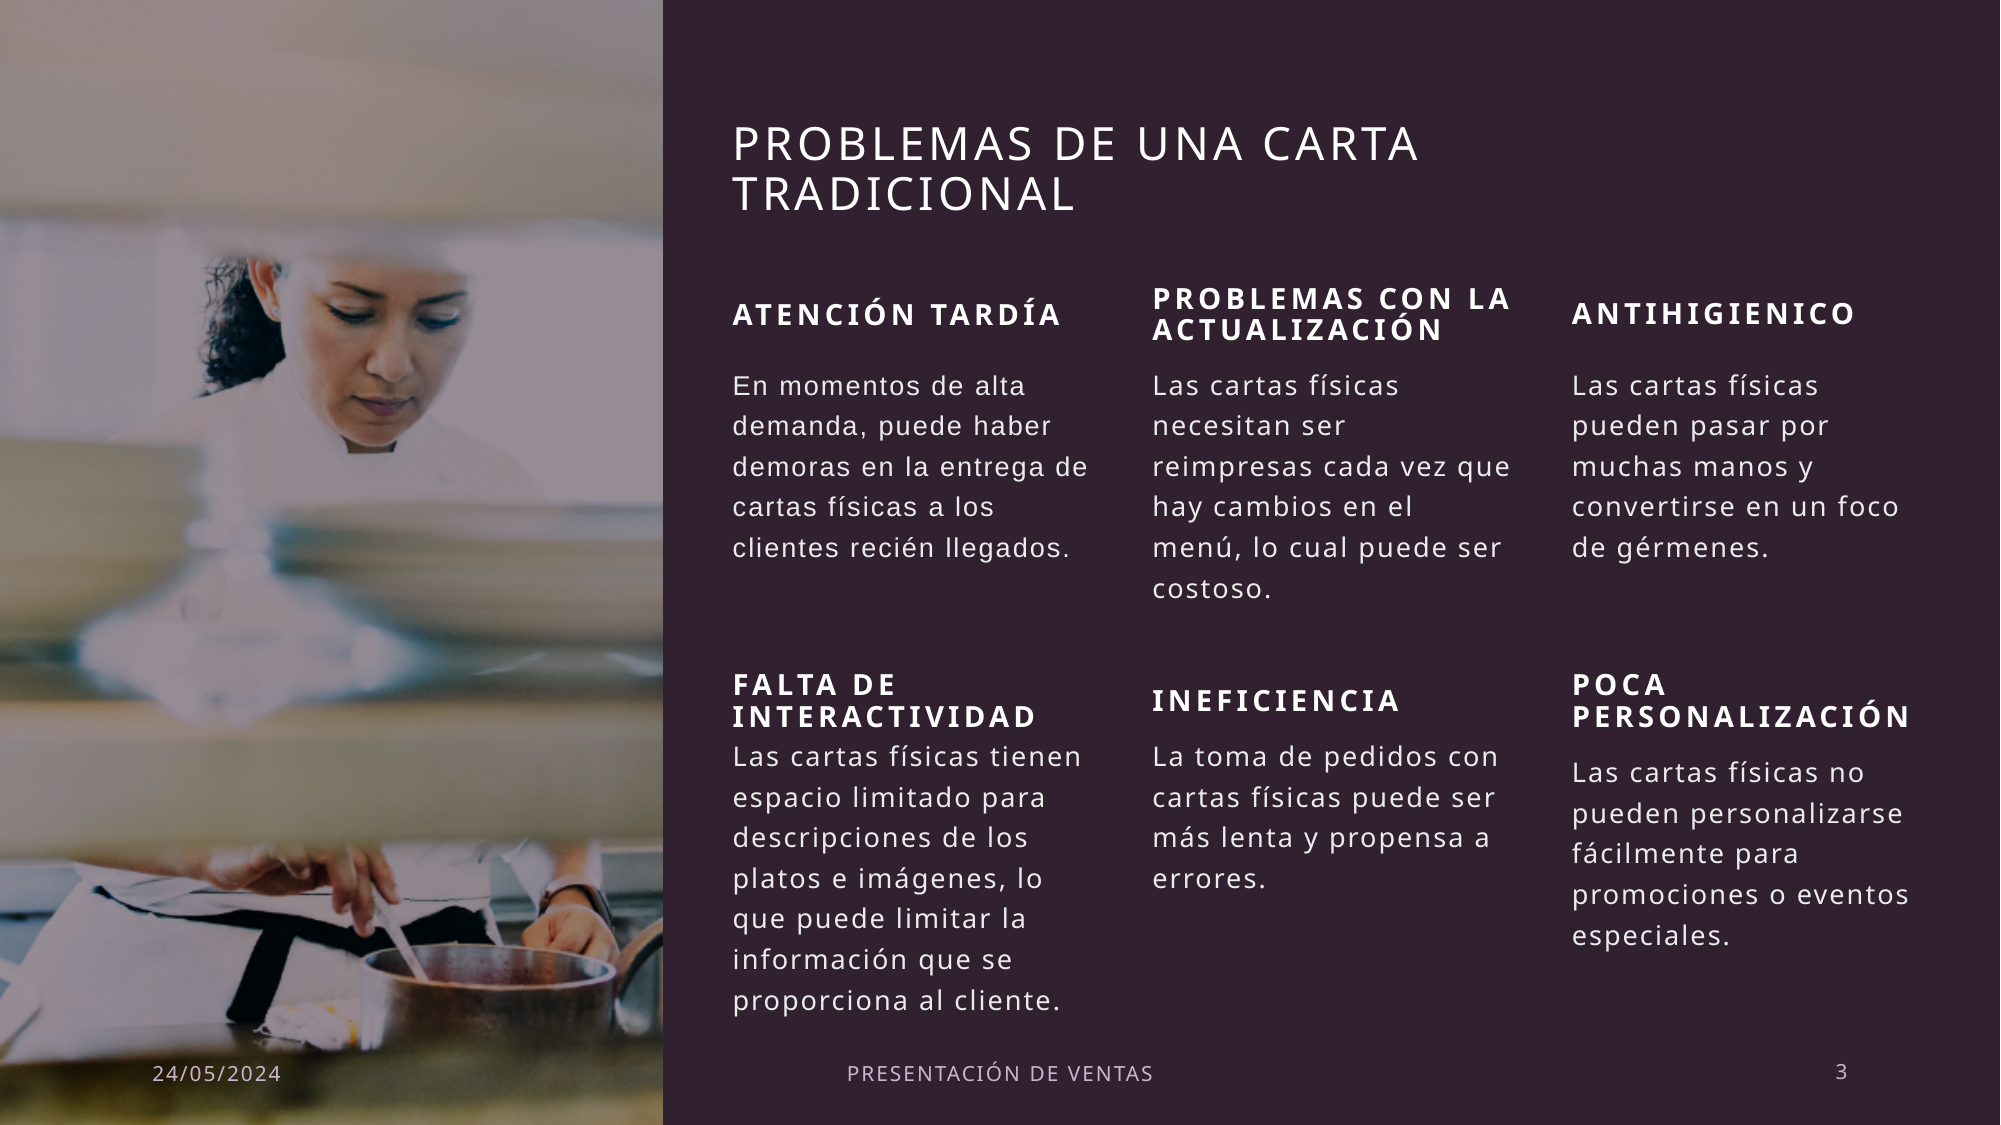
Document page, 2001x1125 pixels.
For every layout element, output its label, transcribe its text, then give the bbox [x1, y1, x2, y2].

subtitle En momentos de alta demanda, puede haber demoras en la entrega de cartas físicas a los clientes recién llegados. [717, 354, 1109, 660]
footer PRESENTACIÓN DE VENTAS [663, 1042, 1338, 1103]
list ANTIHIGIENICO [1557, 277, 1949, 352]
list POCA Personalización [1557, 664, 1949, 740]
list FALTA DE interactividad [717, 664, 1109, 724]
text_box PROBLEMAS CON LA Actualización [1137, 277, 1529, 354]
title Problemas de una carta tradicional [717, 146, 1554, 196]
list Atención tardía [717, 277, 1109, 354]
list La toma de pedidos con cartas físicas puede ser más lenta y propensa a errores. [1137, 724, 1529, 979]
list ineficiencia [1137, 664, 1529, 724]
list Las cartas físicas pueden pasar por muchas manos y convertirse en un foco de gérmenes. [1557, 352, 1949, 607]
list Las cartas físicas necesitan ser reimpresas cada vez que hay cambios en el menú, lo cual puede ser costoso. [1137, 354, 1529, 660]
picture [0, 0, 663, 1125]
text_box Las cartas físicas no pueden personalizarse fácilmente para promociones o eventos especiales. [1557, 740, 1949, 995]
list Las cartas físicas tienen espacio limitado para descripciones de los platos e imágenes, lo que puede limitar la información que se proporciona al cliente. [717, 724, 1109, 979]
slide_number 3 [1412, 1042, 1863, 1103]
